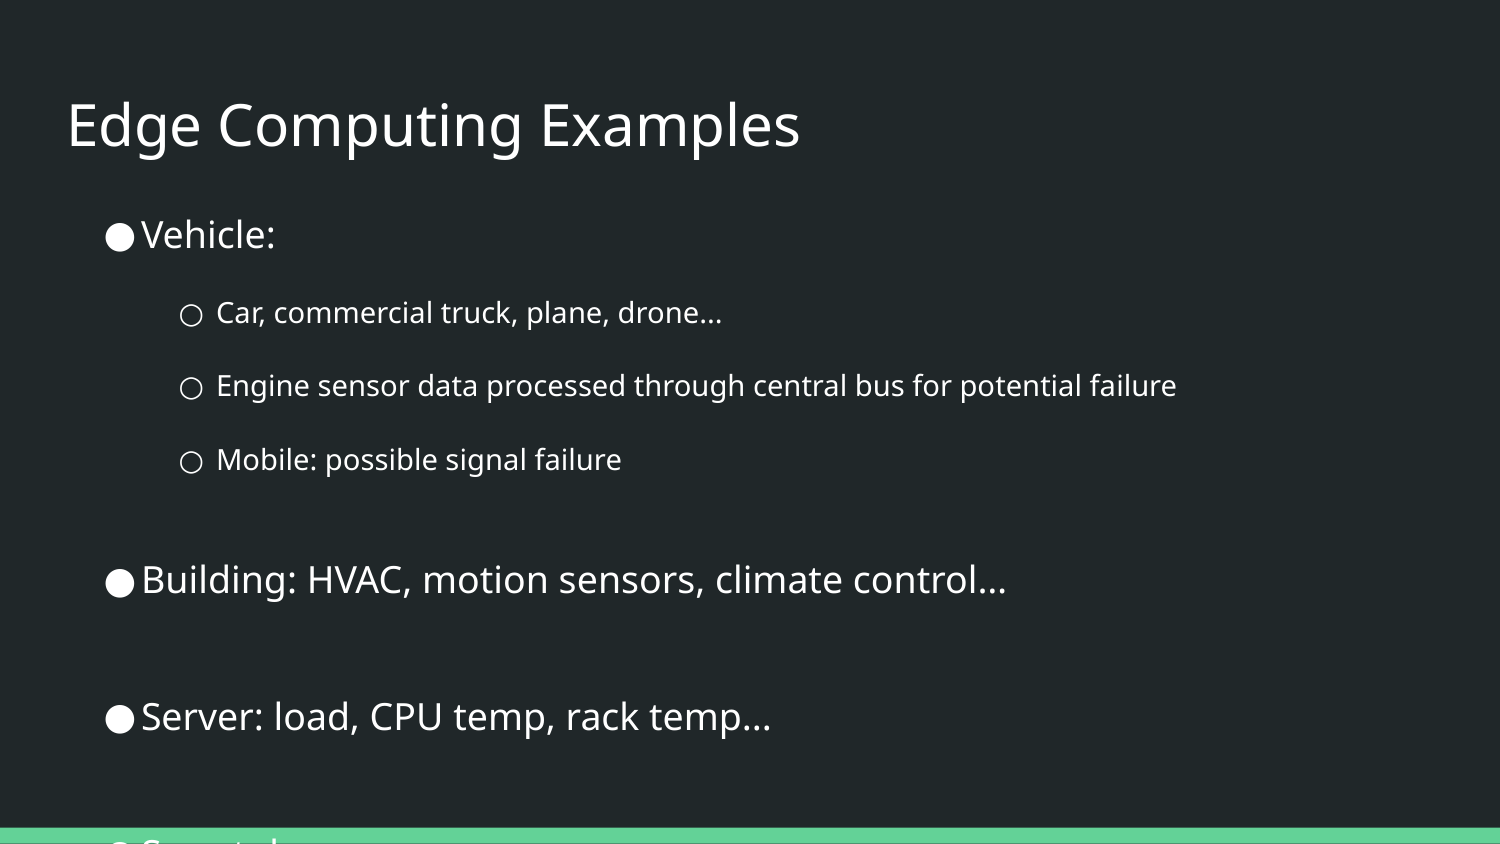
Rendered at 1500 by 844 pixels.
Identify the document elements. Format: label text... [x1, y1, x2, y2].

title Edge Computing Examples [51, 72, 1449, 167]
list Vehicle: Car, commercial truck, plane, drone... Engine sensor data processed through central bus for potential failure Mobile: possible signal failure Building: HVAC, motion sensors, climate control… Server: load, CPU temp, rack temp... Smartphone [51, 189, 1449, 796]
